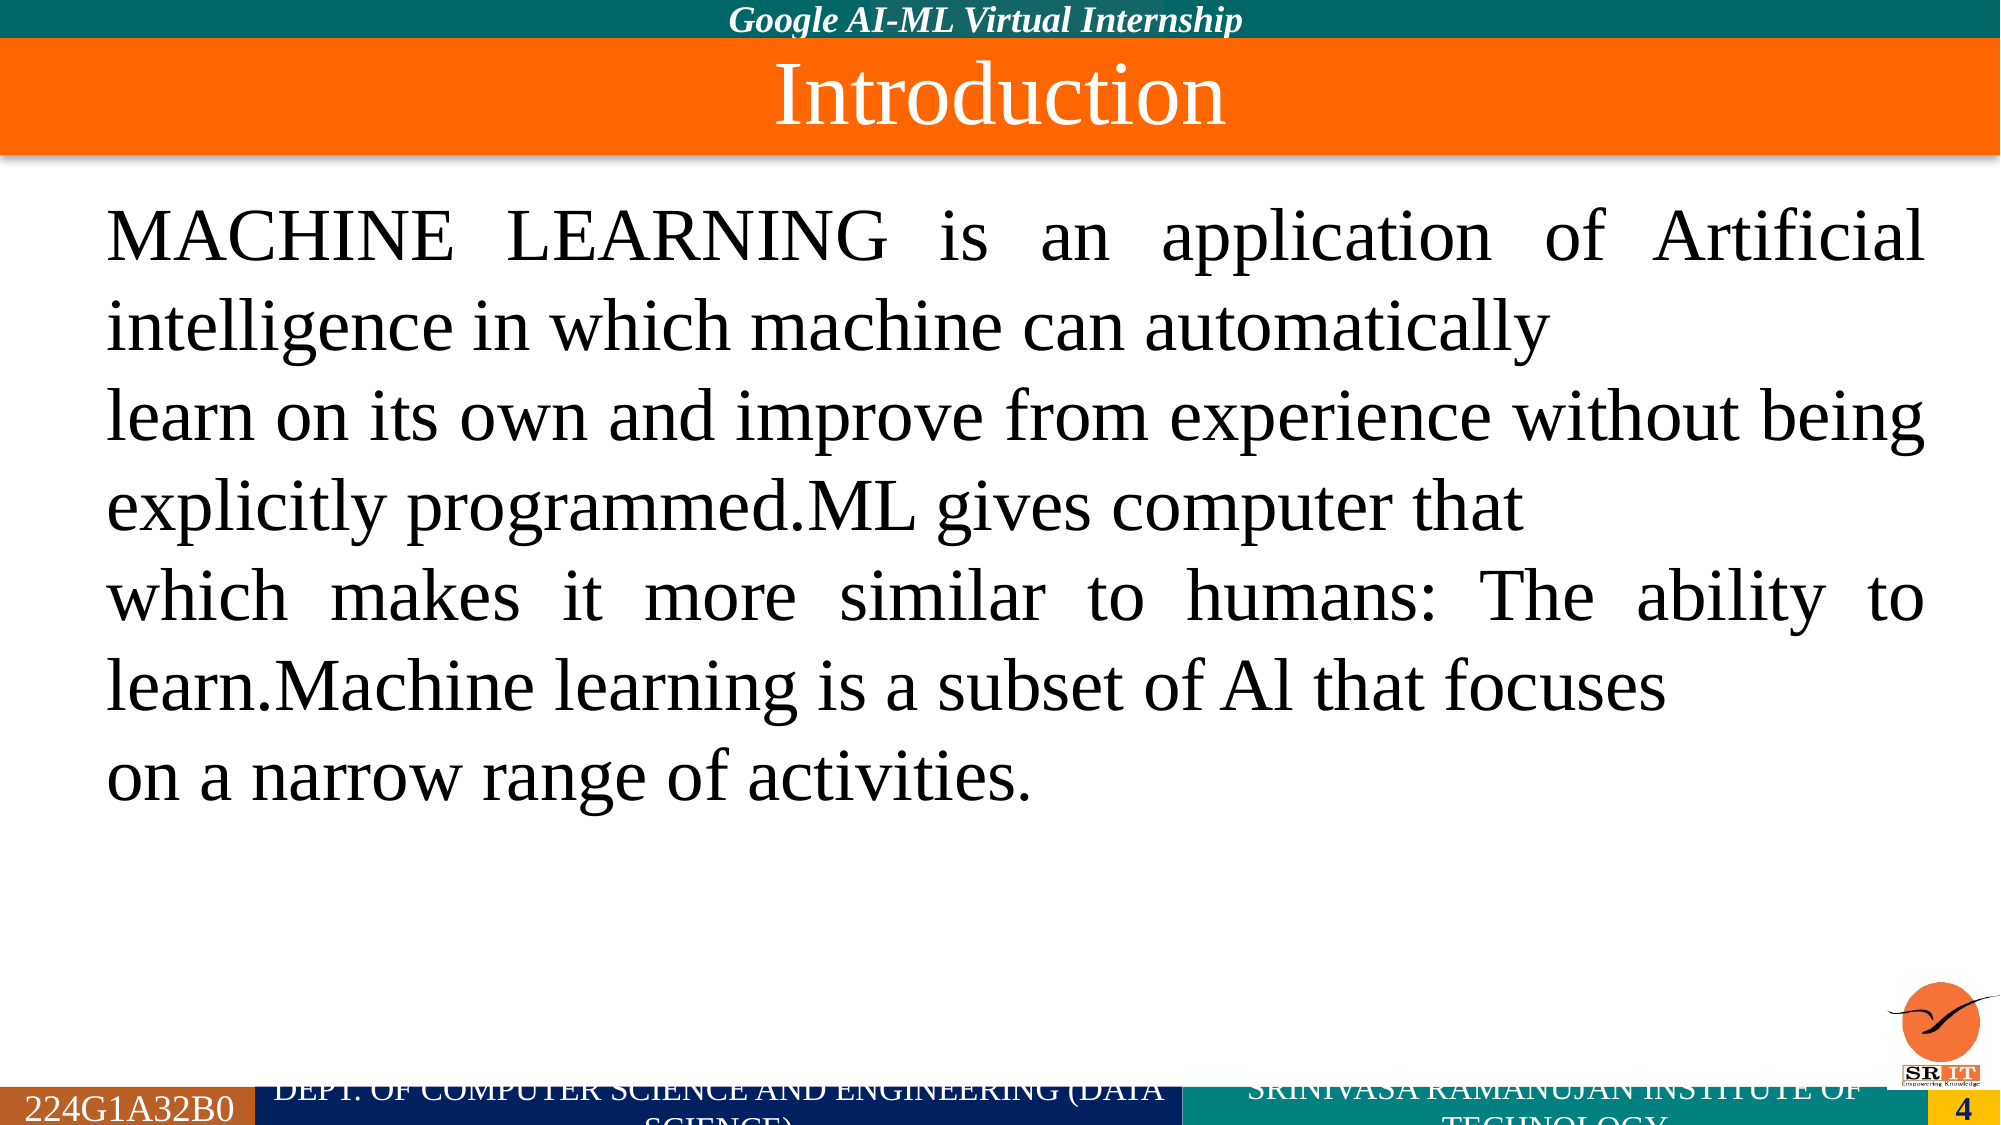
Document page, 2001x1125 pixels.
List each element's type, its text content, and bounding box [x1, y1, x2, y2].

picture [0, 1089, 250, 1125]
text_box Google AI-ML Virtual Internship [675, 0, 871, 38]
list MACHINE LEARNING is an application of Artificial intelligence in which machine can automatically learn on its own and improve from experience without being explicitly programmed.ML gives computer that which makes it more similar to humans: The ability to learn.Machine learning is a subset of Al that focuses on a narrow range of activities. [16, 177, 1949, 1061]
title Introduction [0, 38, 2000, 156]
picture [1887, 977, 2000, 1090]
picture [871, 0, 1165, 39]
text_box Google AI-ML Virtual Internship [1165, 0, 1578, 38]
text_box 224G1A32B0 [9, 1076, 259, 1125]
